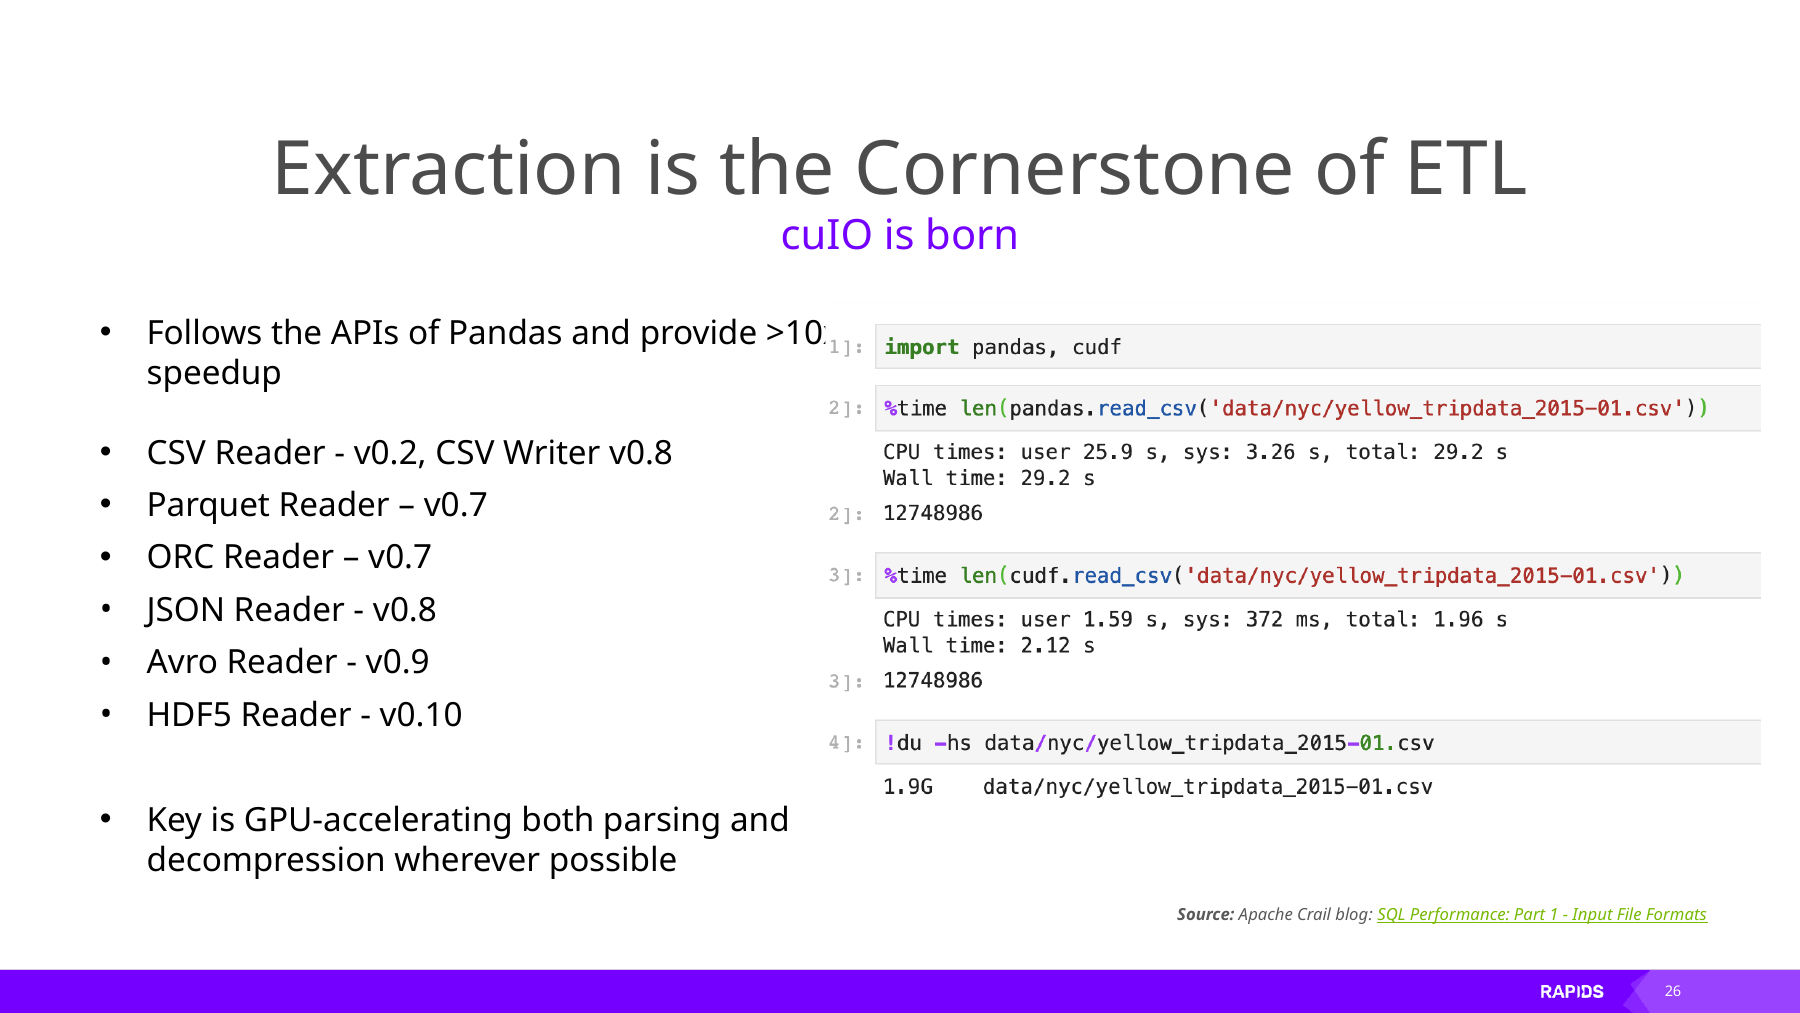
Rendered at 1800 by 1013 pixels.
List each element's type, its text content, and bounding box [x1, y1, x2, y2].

picture [0, 0, 1800, 1013]
text_box Source: Apache Crail blog: SQL Performance: Part 1 - Input File Formats [89, 891, 1723, 933]
list cuIO is born [81, 206, 1719, 293]
list Follows the APIs of Pandas and provide >10x speedup CSV Reader - v0.2, CSV Writer v0.8 Parquet Reader – v0.7 ORC Reader – v0.7 JSON Reader - v0.8 Avro Reader - v0.9 HDF5 Reader - v0.10 Key is GPU-accelerating both parsing and decompression wherever possible [84, 303, 880, 955]
title Extraction is the Cornerstone of ETL [81, 120, 1719, 206]
